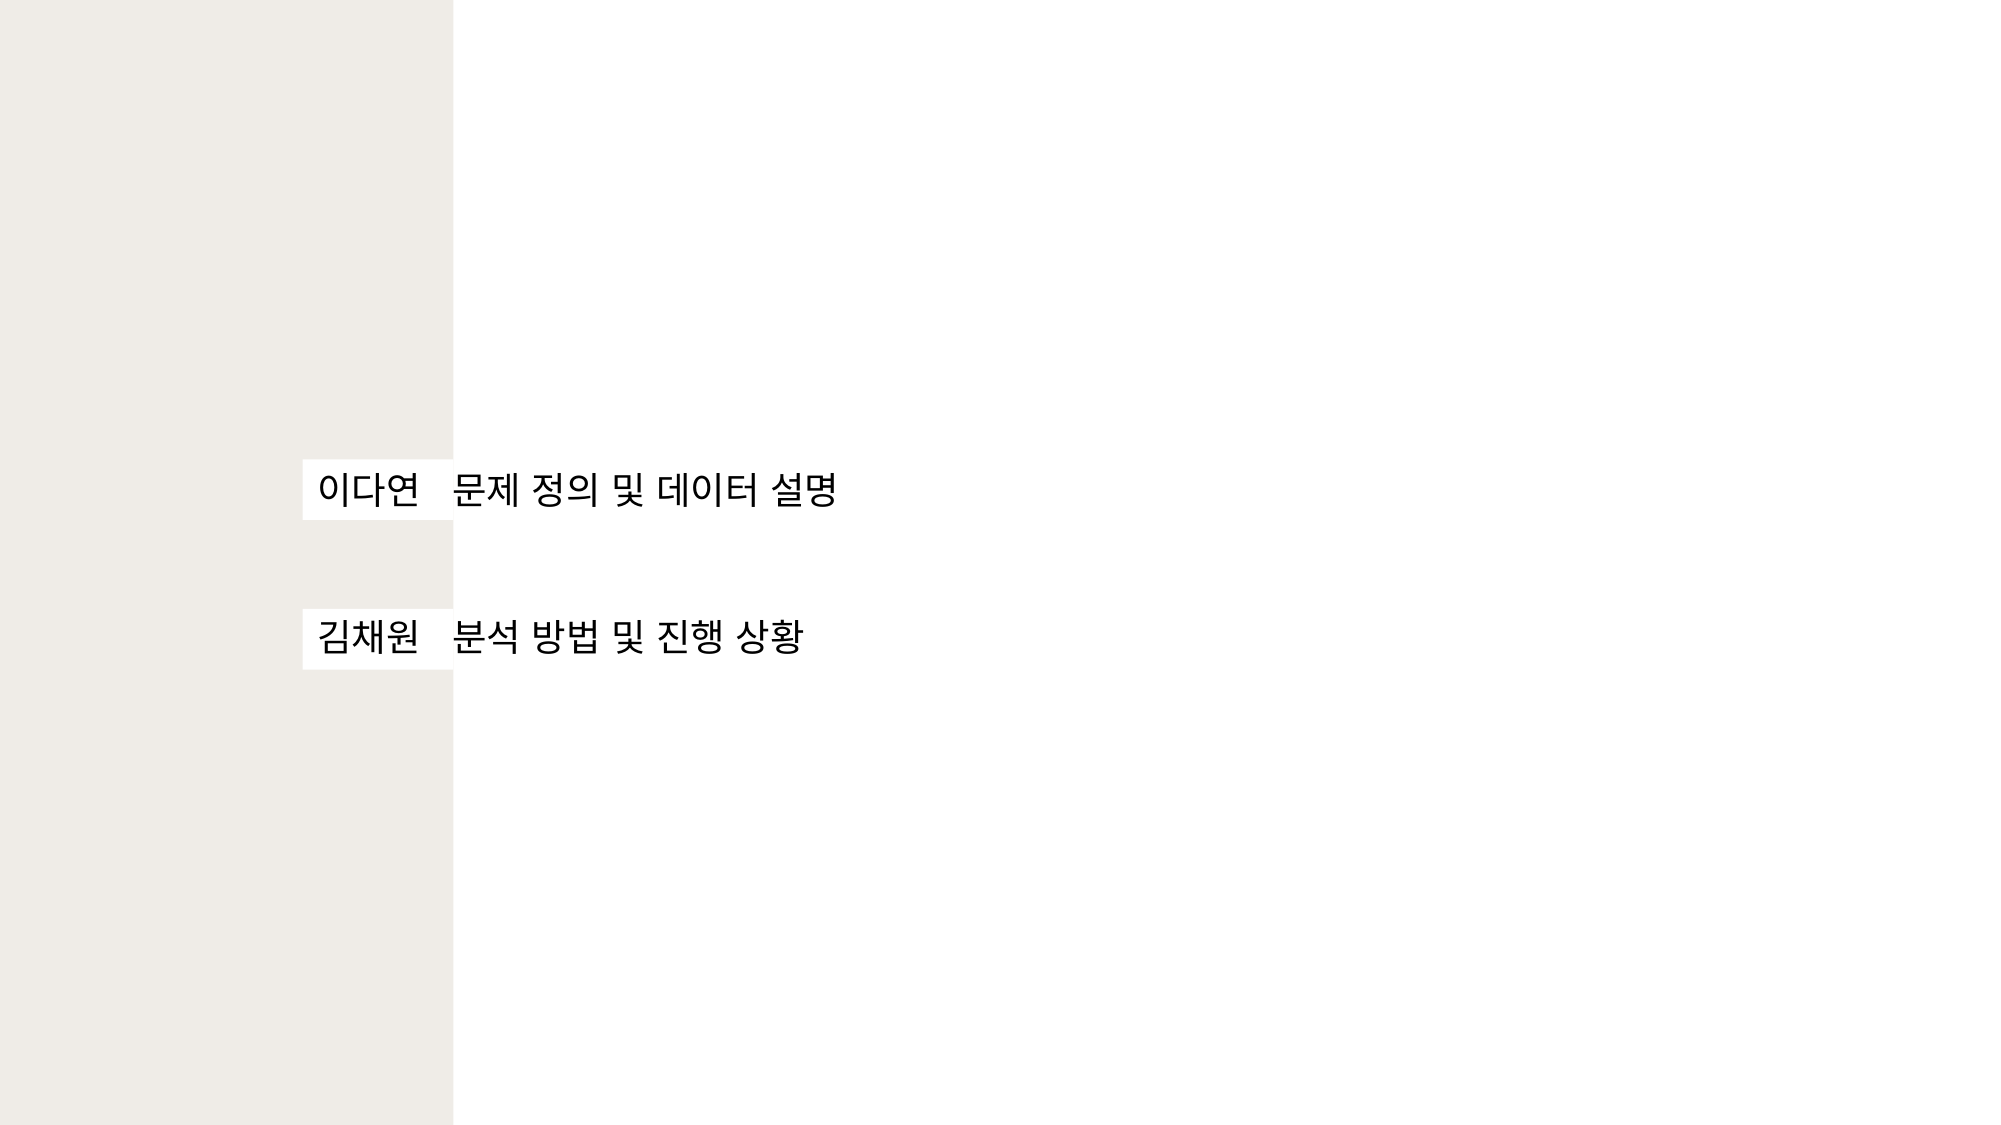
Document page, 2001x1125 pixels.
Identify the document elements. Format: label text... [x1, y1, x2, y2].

text_box 김채원 분석 방법 및 진행 상황 [302, 606, 1273, 667]
text_box 이다연 문제 정의 및 데이터 설명 [302, 459, 1273, 520]
text_box [0, 0, 455, 1125]
text_box [302, 667, 455, 671]
